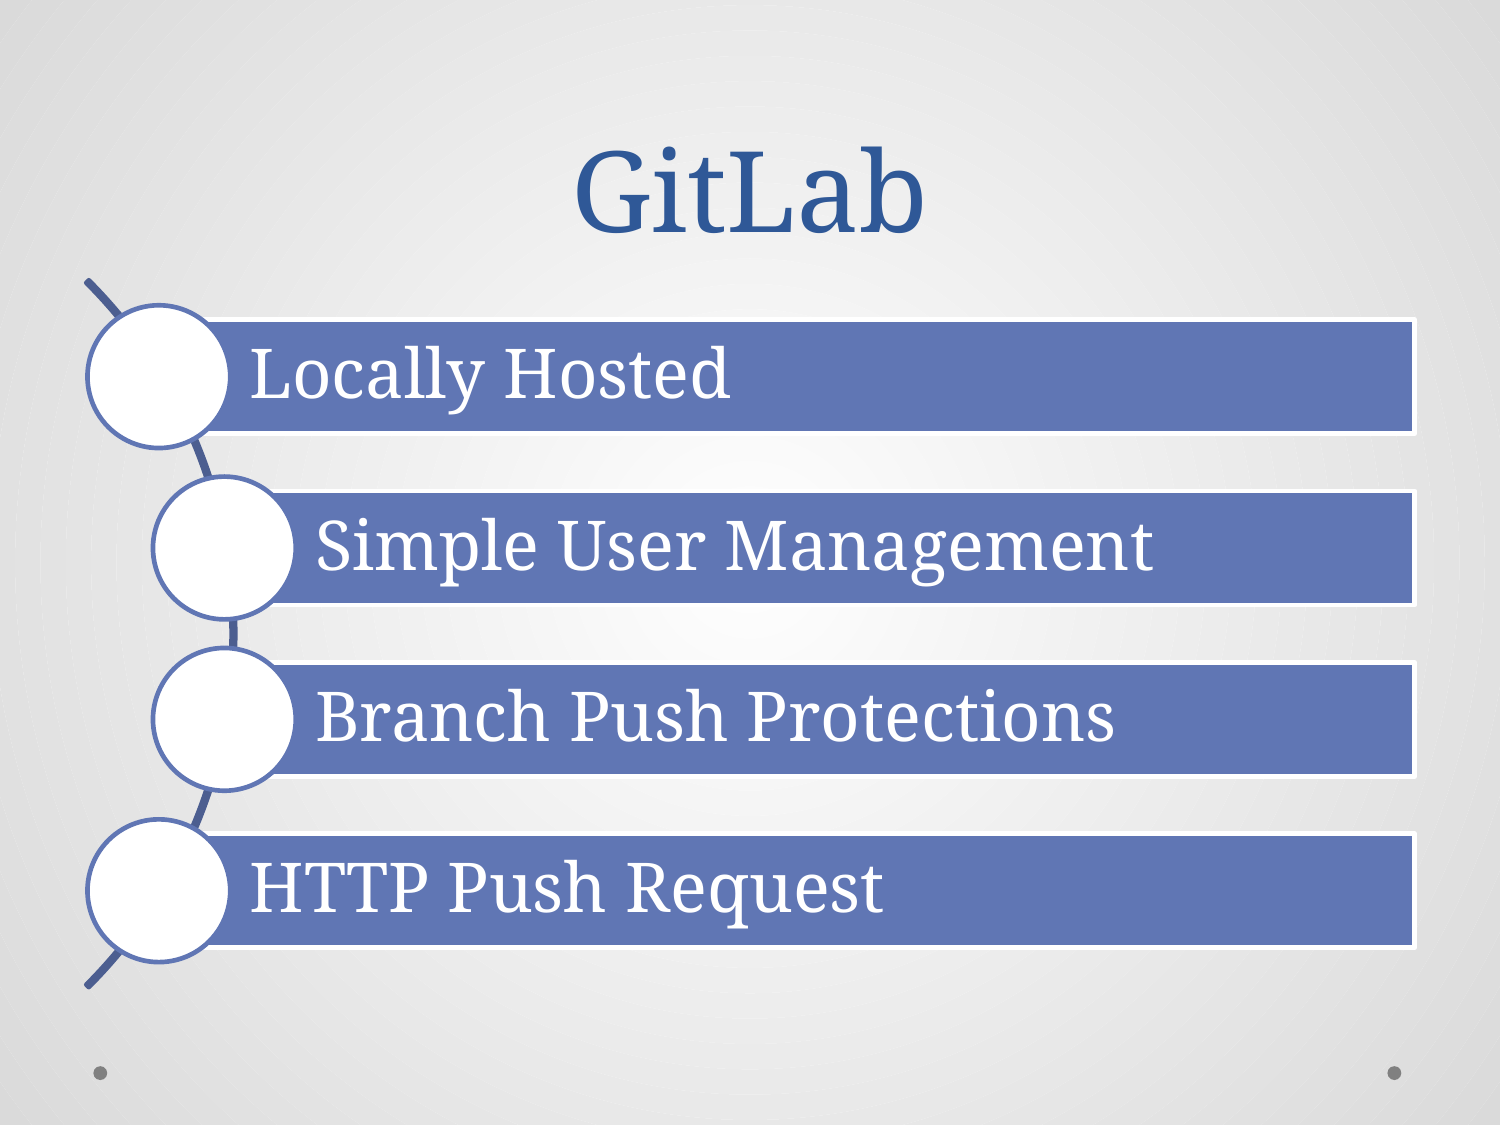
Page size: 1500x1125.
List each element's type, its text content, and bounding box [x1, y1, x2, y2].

title GitLab [75, 0, 1425, 261]
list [74, 262, 1426, 1006]
